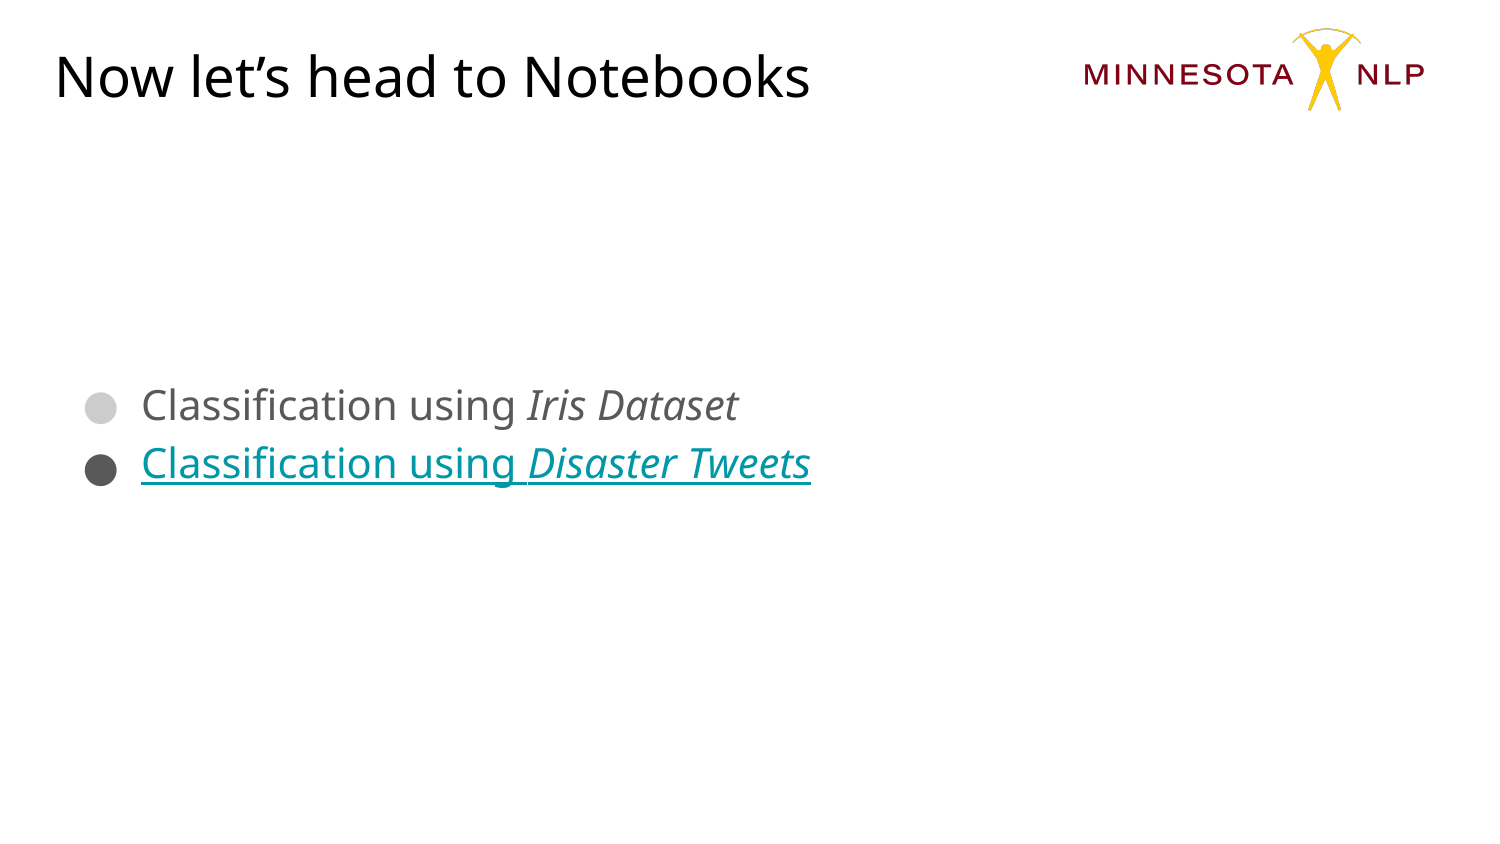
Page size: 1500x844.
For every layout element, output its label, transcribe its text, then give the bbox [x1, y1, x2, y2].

list Classification using Iris Dataset Classification using Disaster Tweets [51, 124, 1449, 742]
picture [1007, 0, 1500, 153]
text_box Now let’s head to Notebooks [39, 31, 893, 124]
